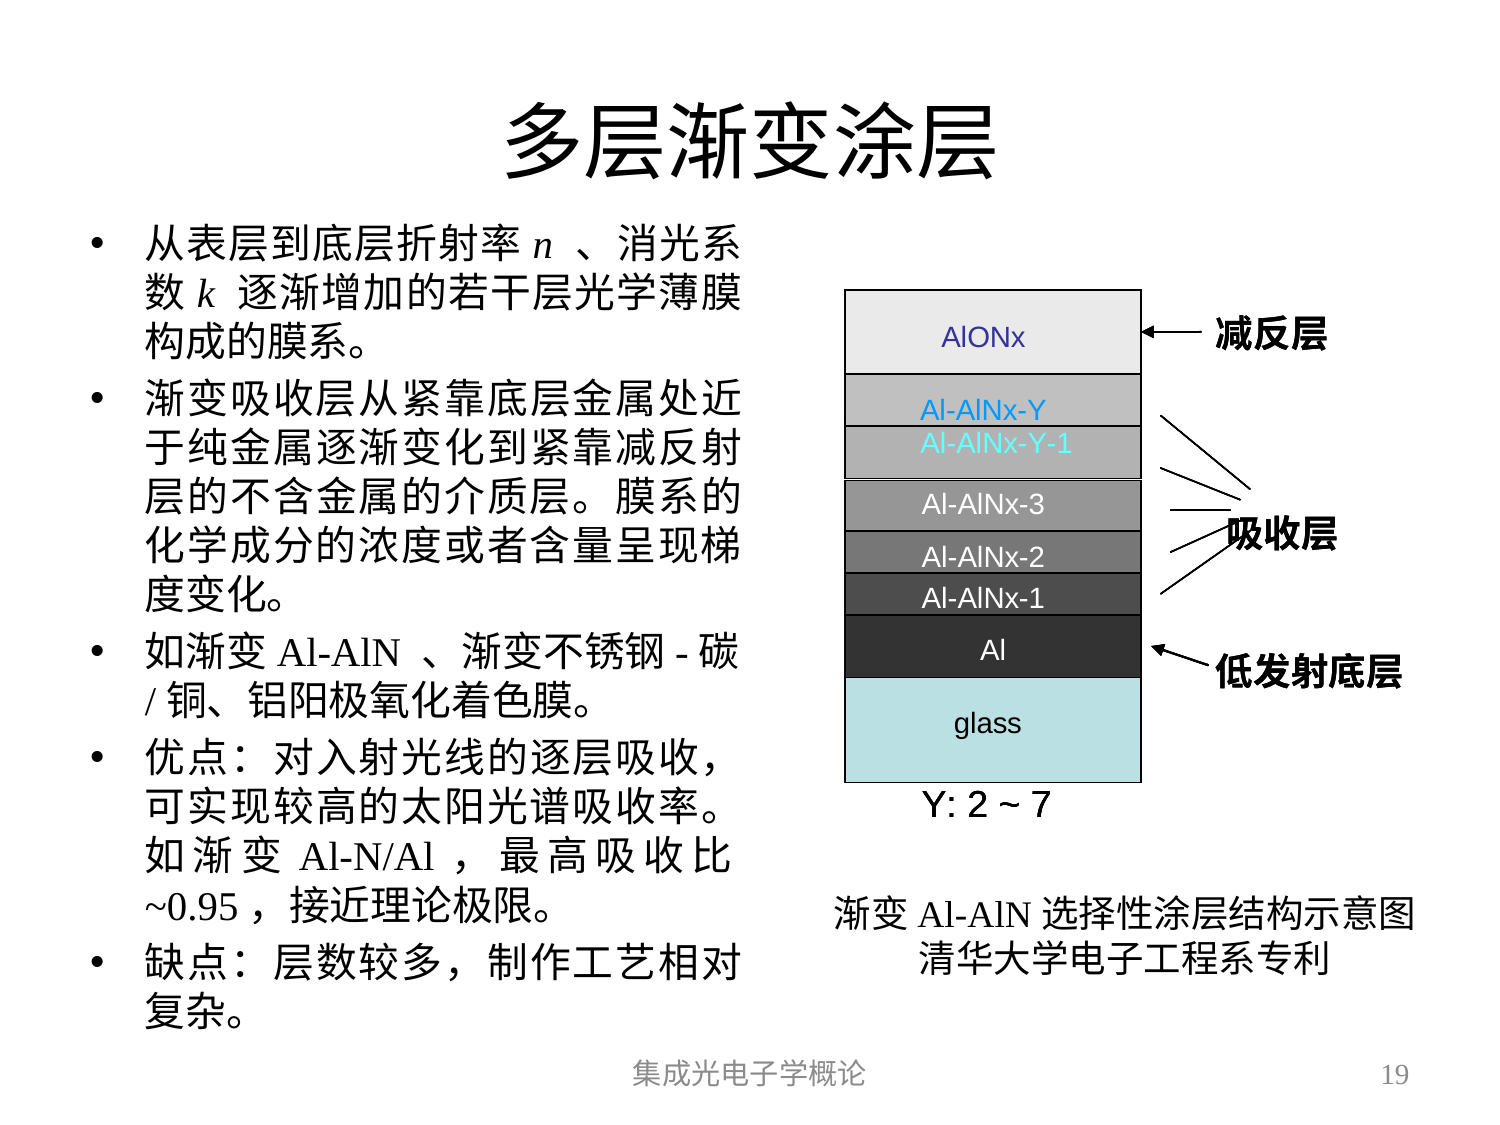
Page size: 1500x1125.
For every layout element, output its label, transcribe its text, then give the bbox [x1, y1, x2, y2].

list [844, 288, 1467, 836]
footer 集成光电子学概论 [512, 1042, 988, 1103]
text_box 渐变Al-AlN选择性涂层结构示意图 清华大学电子工程系专利 [818, 883, 1431, 988]
list 从表层到底层折射率n 、消光系数k 逐渐增加的若干层光学薄膜构成的膜系。 渐变吸收层从紧靠底层金属处近于纯金属逐渐变化到紧靠减反射层的不含金属的介质层。膜系的化学成分的浓度或者含量呈现梯度变化。 如渐变Al-AlN 、渐变不锈钢-碳/铜、铝阳极氧化着色膜。 优点：对入射光线的逐层吸收，可实现较高的太阳光谱吸收率。如渐变Al-N/Al，最高吸收比~0.95，接近理论极限。 缺点：层数较多，制作工艺相对复杂。 [75, 209, 757, 1049]
title 多层渐变涂层 [75, 45, 1425, 233]
slide_number 19 [1074, 1042, 1425, 1103]
